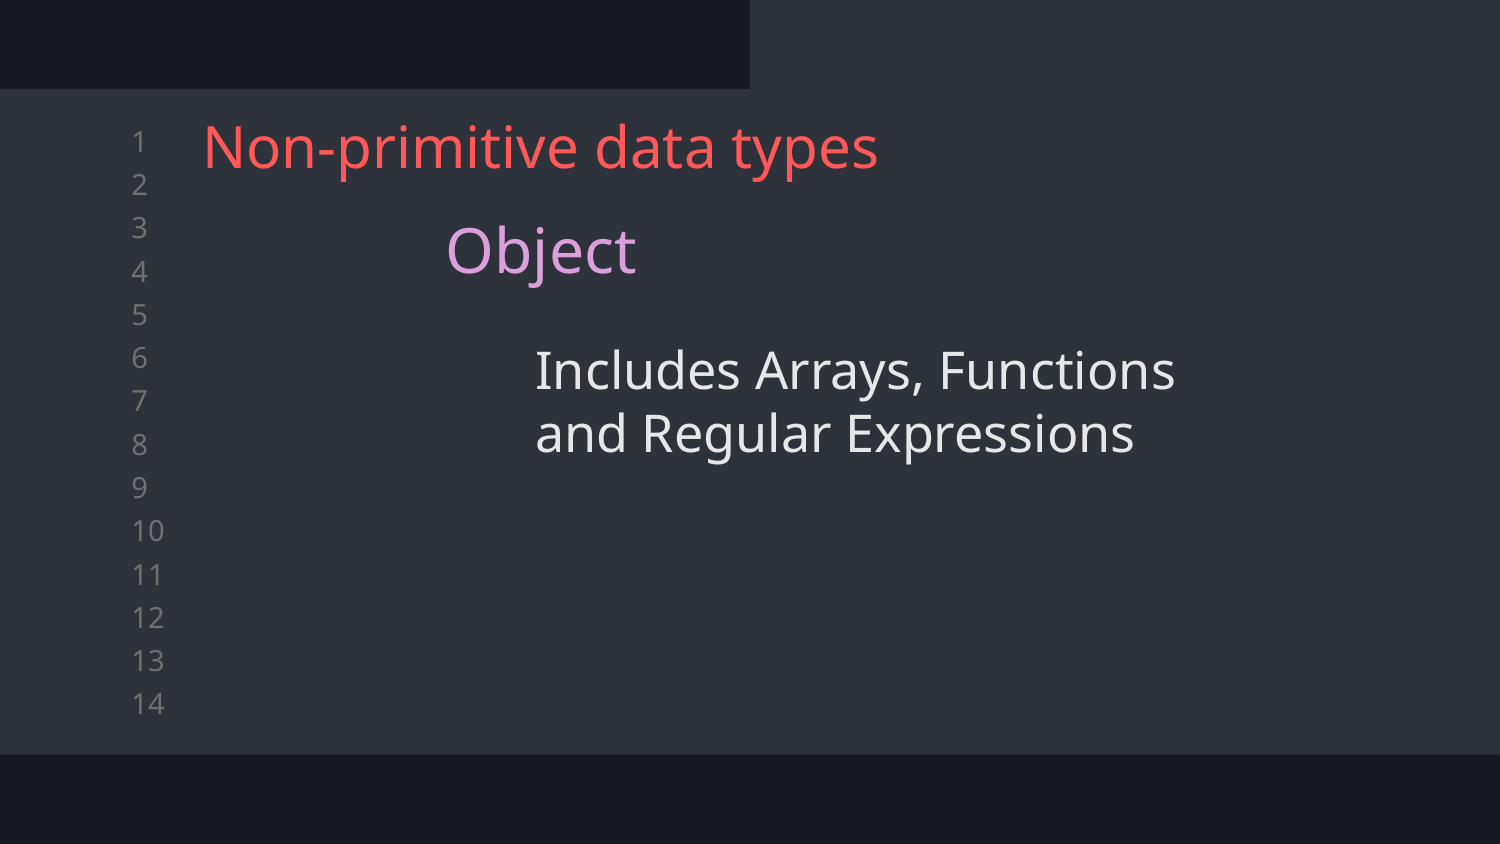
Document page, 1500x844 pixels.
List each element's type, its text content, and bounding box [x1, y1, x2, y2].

subtitle Object [430, 221, 1253, 277]
title Non-primitive data types [187, 95, 1384, 185]
subtitle Includes Arrays, Functions and Regular Expressions [445, 291, 1268, 509]
